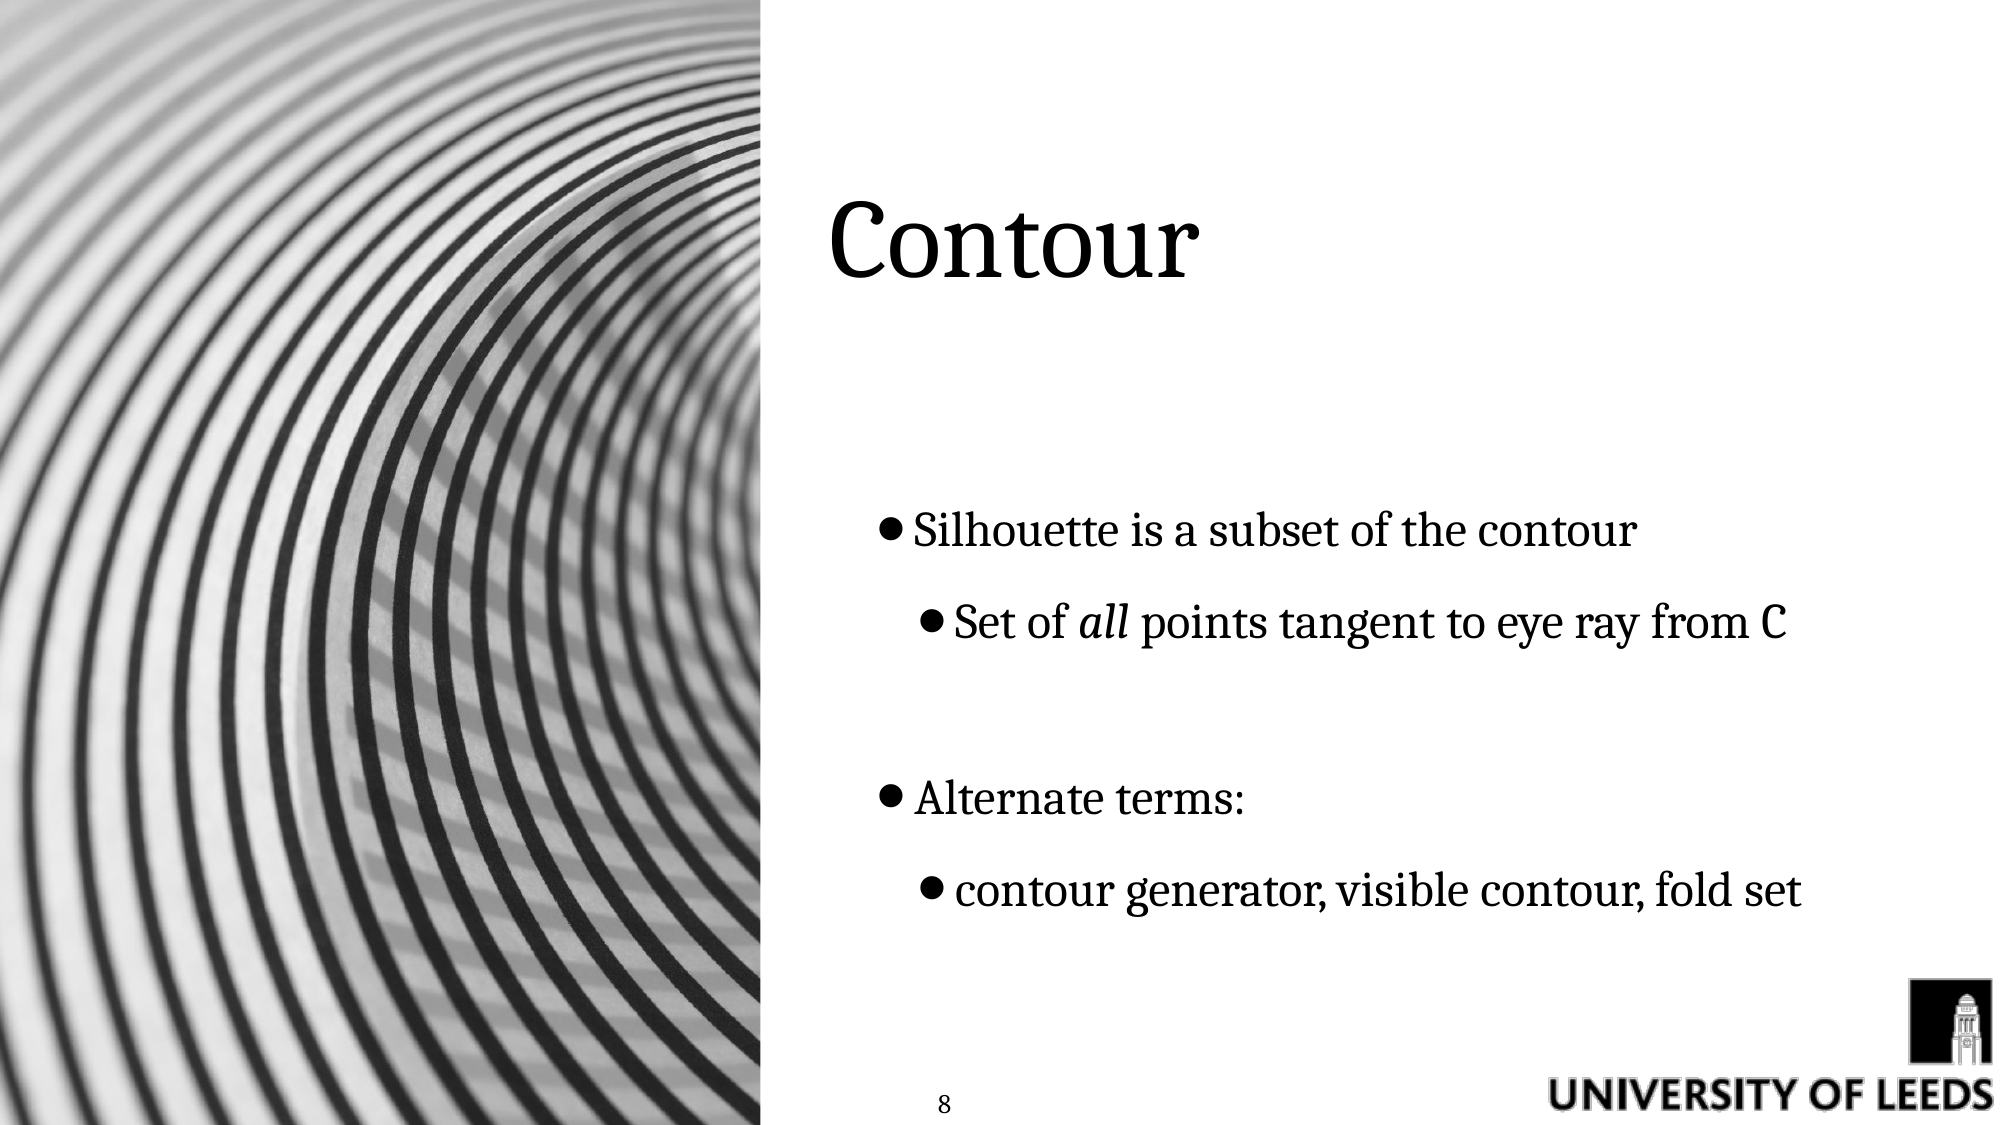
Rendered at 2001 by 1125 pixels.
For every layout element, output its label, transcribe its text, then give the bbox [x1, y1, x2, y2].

title Contour [814, 103, 1895, 379]
picture [0, 0, 761, 1125]
picture [1543, 930, 2000, 1125]
